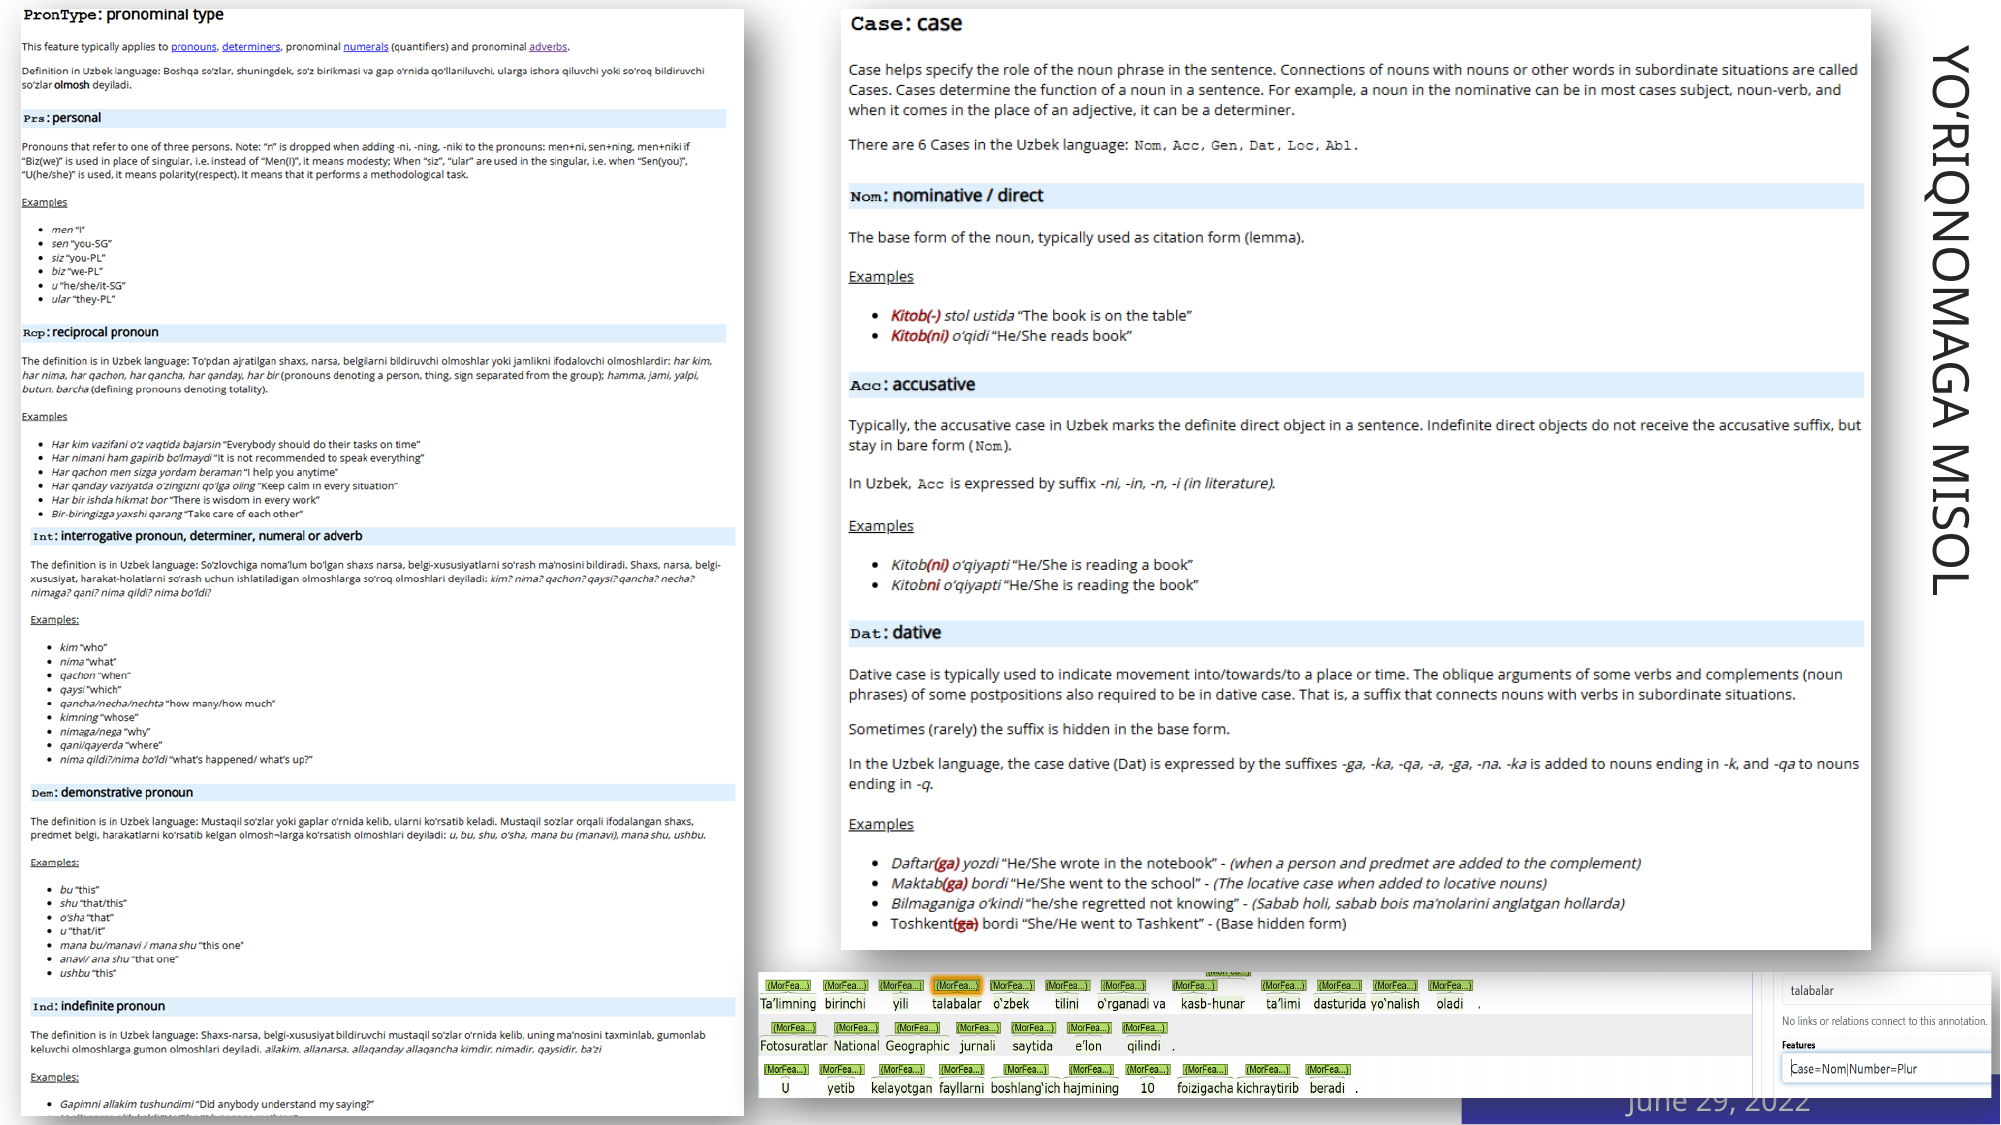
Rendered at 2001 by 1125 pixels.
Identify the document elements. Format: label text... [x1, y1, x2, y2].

picture [21, 9, 744, 1116]
picture [758, 972, 1992, 1098]
list YO‘RIQNOMAGA MISOL [1911, 20, 1989, 622]
picture [840, 9, 1871, 950]
